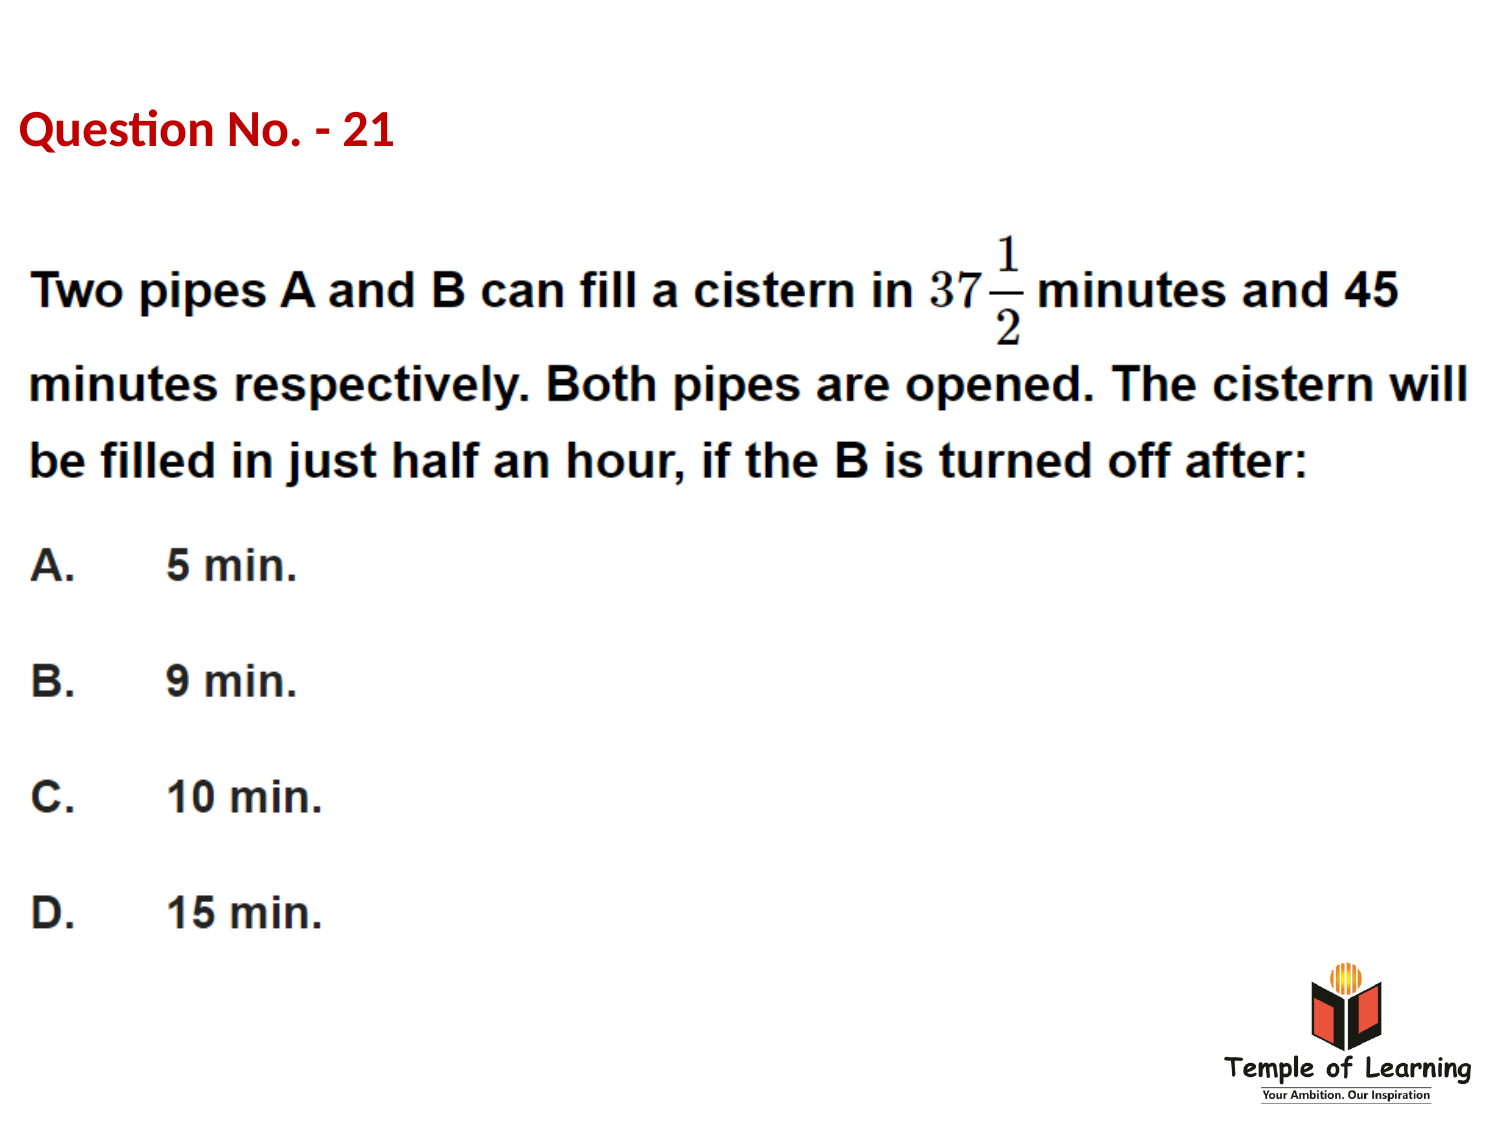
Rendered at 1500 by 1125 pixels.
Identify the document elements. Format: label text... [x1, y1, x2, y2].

picture [1224, 962, 1471, 1104]
picture [17, 226, 1483, 938]
text_box Question No. - 21 [3, 87, 411, 165]
